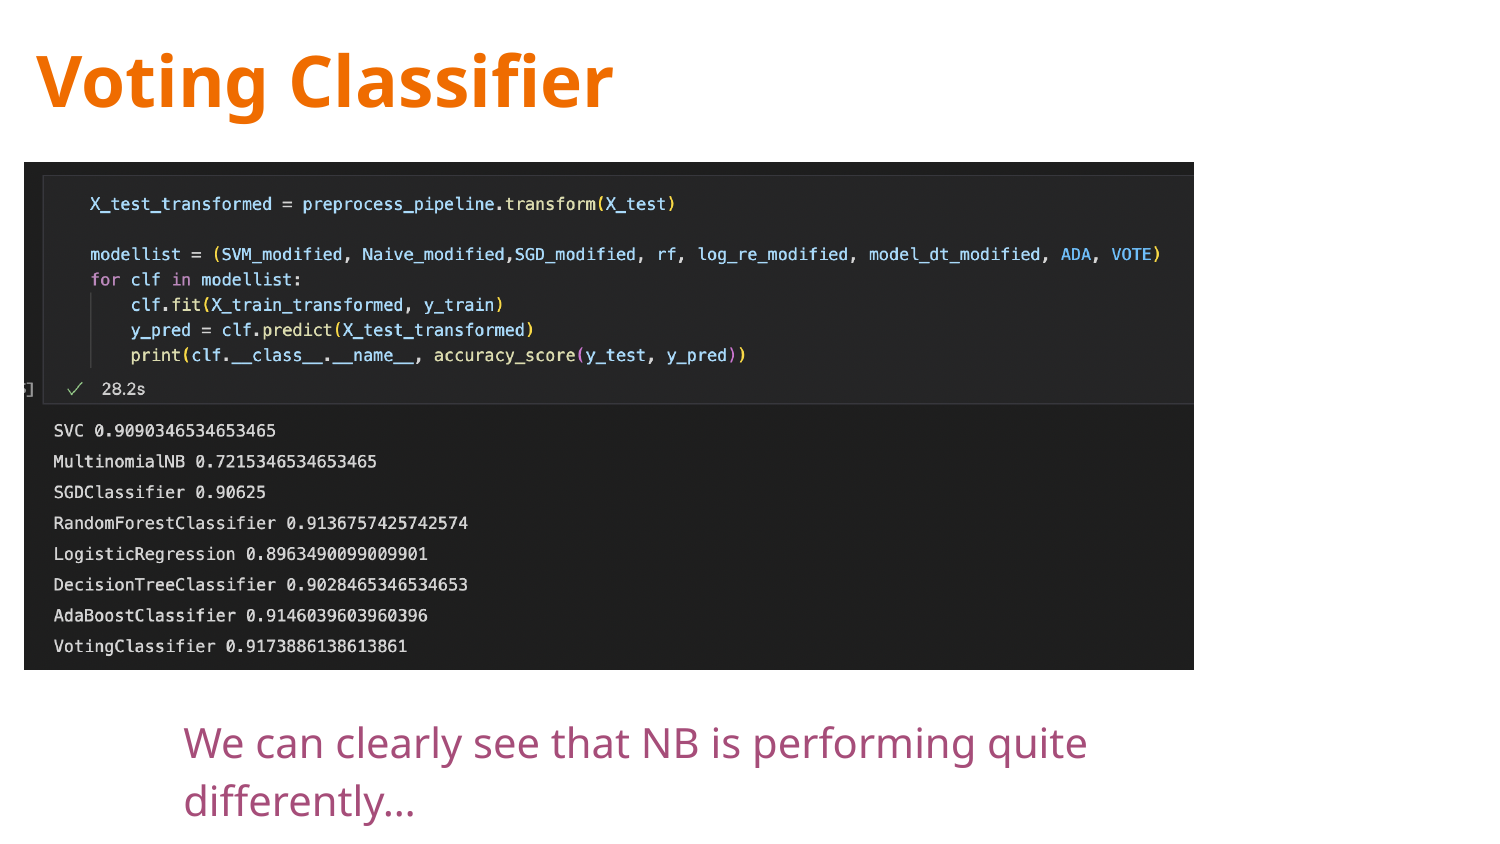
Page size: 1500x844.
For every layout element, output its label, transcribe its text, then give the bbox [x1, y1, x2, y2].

list We can clearly see that NB is performing quite differently… [168, 694, 1293, 803]
title Voting Classifier [21, 21, 696, 138]
picture [24, 162, 1194, 671]
